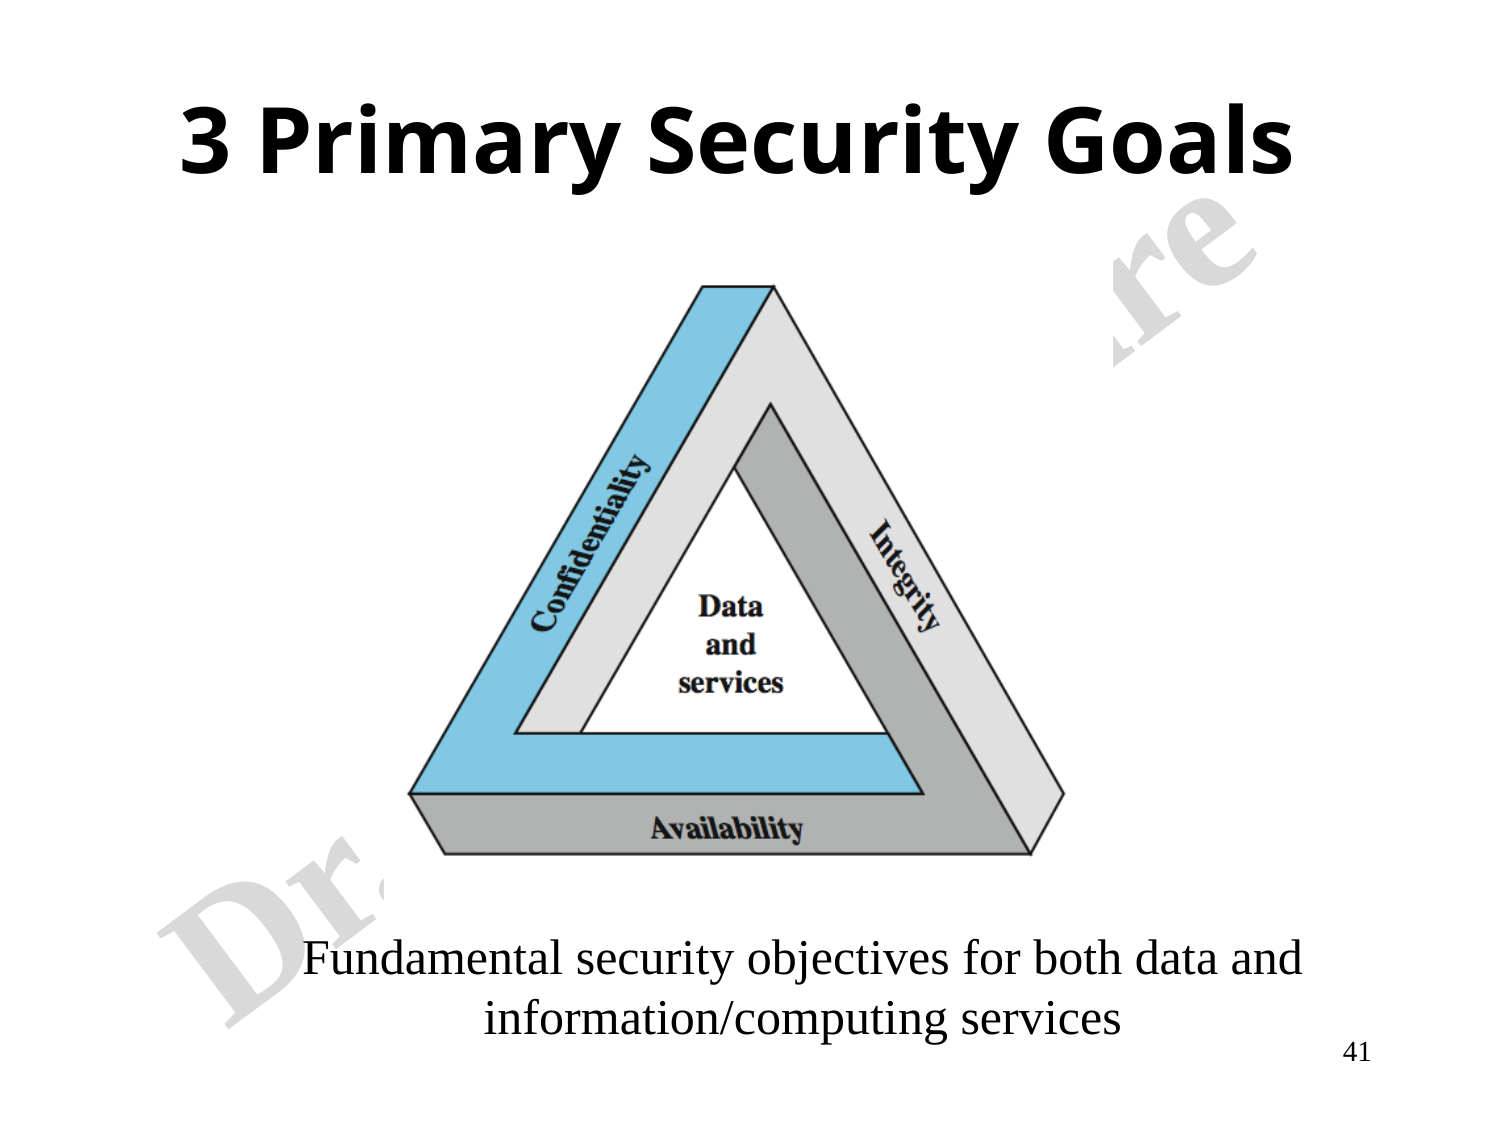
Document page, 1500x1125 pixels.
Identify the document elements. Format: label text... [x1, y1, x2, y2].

text_box Fundamental security objectives for both data and information/computing services [194, 916, 1412, 1052]
title 3 Primary Security Goals [100, 42, 1376, 231]
slide_number 41 [1074, 1052, 1388, 1101]
picture [383, 219, 1114, 926]
